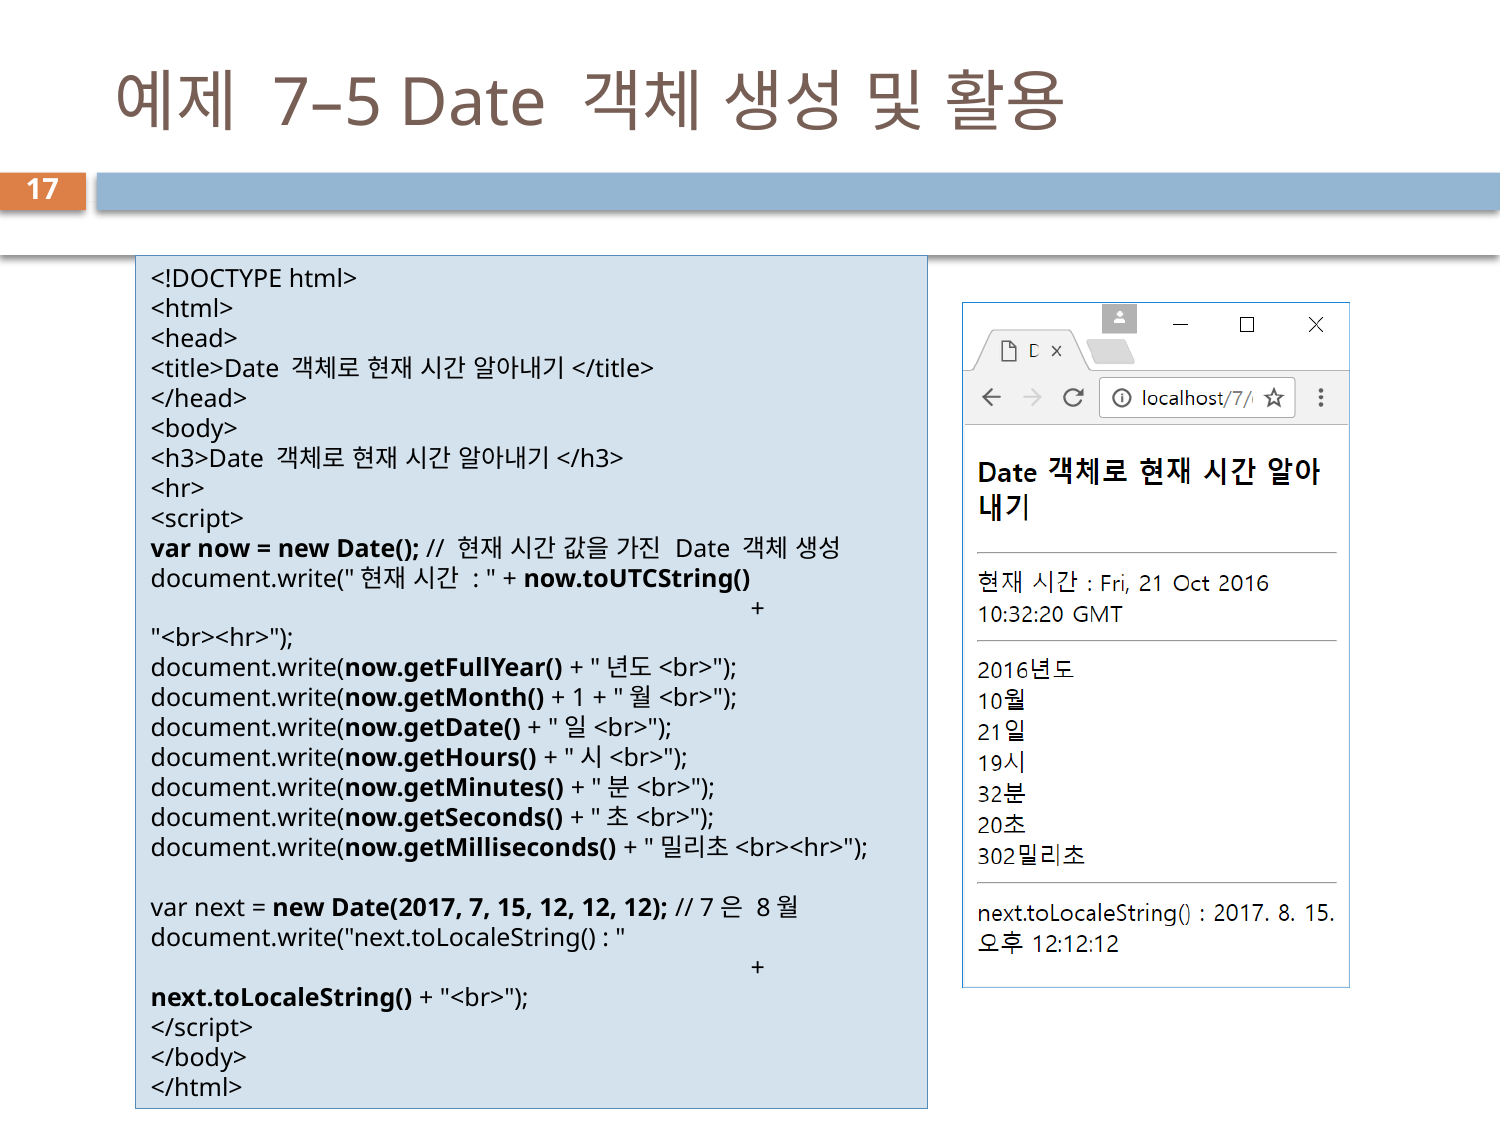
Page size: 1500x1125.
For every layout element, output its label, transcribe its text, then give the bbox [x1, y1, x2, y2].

slide_number 17 [0, 170, 87, 211]
picture [962, 302, 1350, 989]
title 예제 7–5 Date 객체 생성 및 활용 [99, 37, 1438, 161]
text_box <!DOCTYPE html> <html> <head> <title>Date 객체로 현재 시간 알아내기</title> </head> <body> <h3>Date 객체로 현재 시간 알아내기</h3> <hr> <script> var now = new Date(); // 현재 시간 값을 가진 Date 객체 생성 document.write("현재 시간 : " + now.toUTCString() + "<br><hr>"); document.write(now.getFullYear() + "년도<br>"); document.write(now.getMonth() + 1 + "월<br>"); document.write(now.getDate() + "일<br>"); document.write(now.getHours() + "시<br>"); document.write(now.getMinutes() + "분<br>"); document.write(now.getSeconds() + "초<br>"); document.write(now.getMilliseconds() + "밀리초<br><hr>"); var next = new Date(2017, 7, 15, 12, 12, 12); // 7은 8월 document.write("next.toLocaleString() : " + next.toLocaleString() + "<br>"); </script> </body> </html> [135, 255, 928, 1109]
